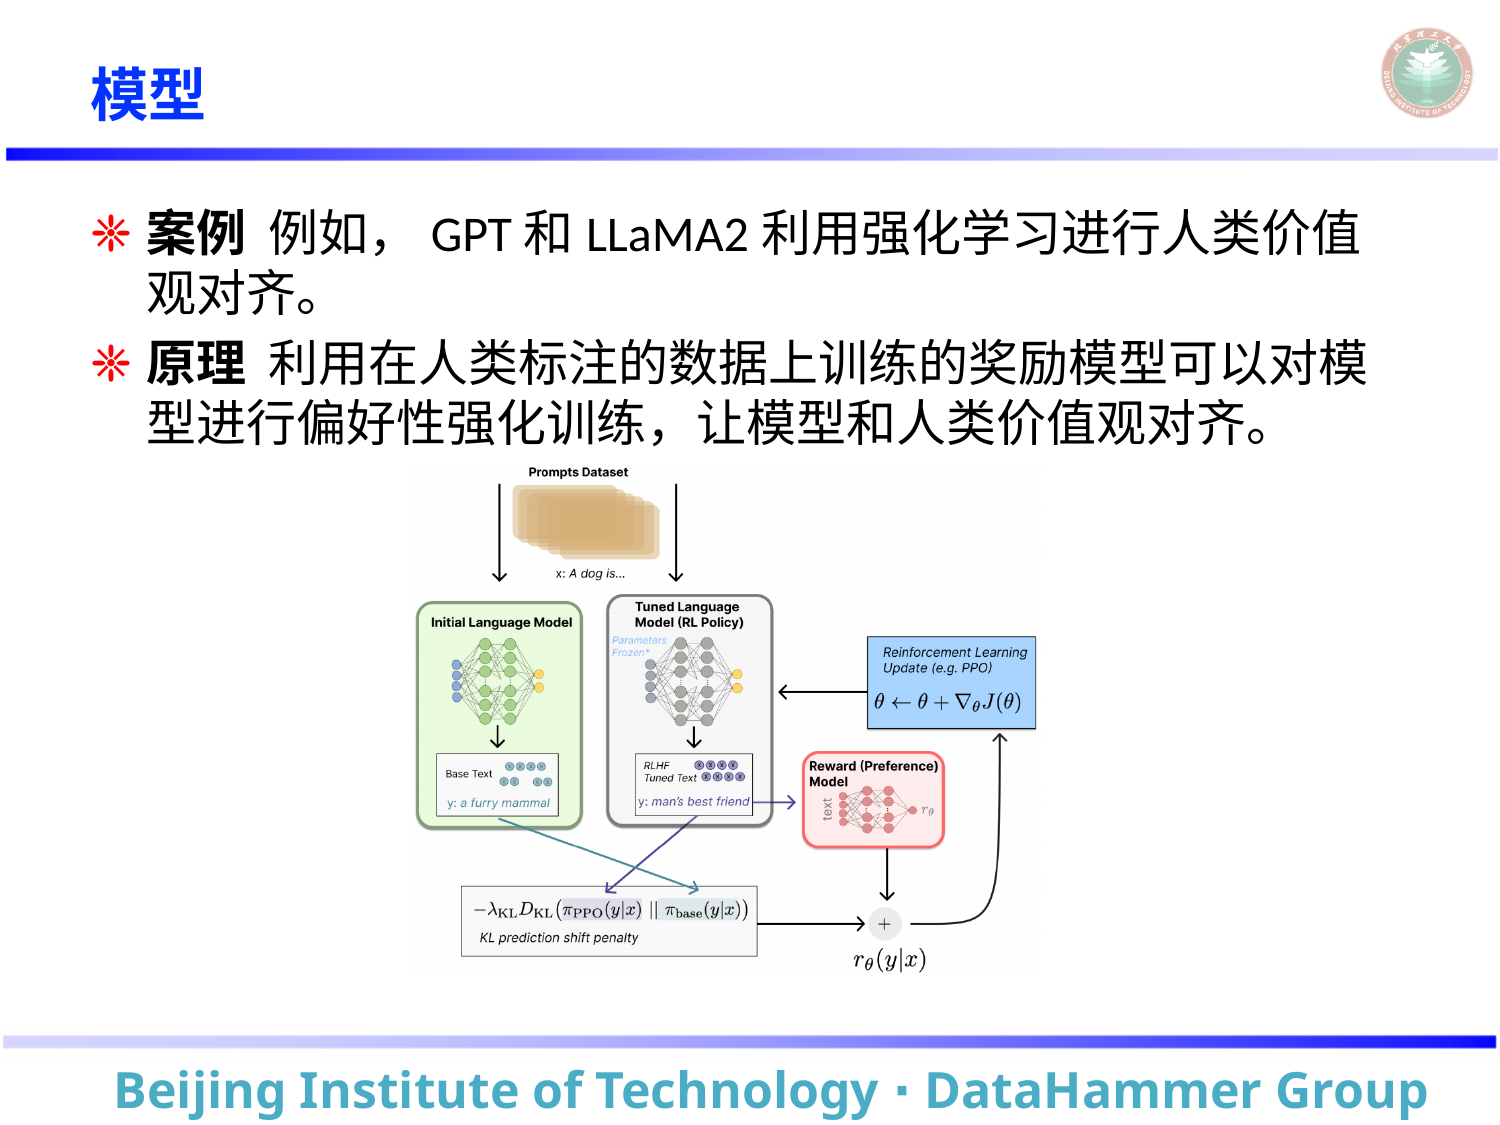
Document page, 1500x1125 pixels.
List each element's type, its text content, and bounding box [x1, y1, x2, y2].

picture [0, 133, 1500, 169]
picture [406, 461, 1043, 975]
title 模型 [75, 38, 1425, 148]
picture [3, 1028, 1500, 1062]
list 案例 例如，GPT和LLaMA2利用强化学习进行人类价值观对齐。 原理 利用在人类标注的数据上训练的奖励模型可以对模型进行偏好性强化训练，让模型和人类价值观对齐。 [75, 194, 1425, 1026]
